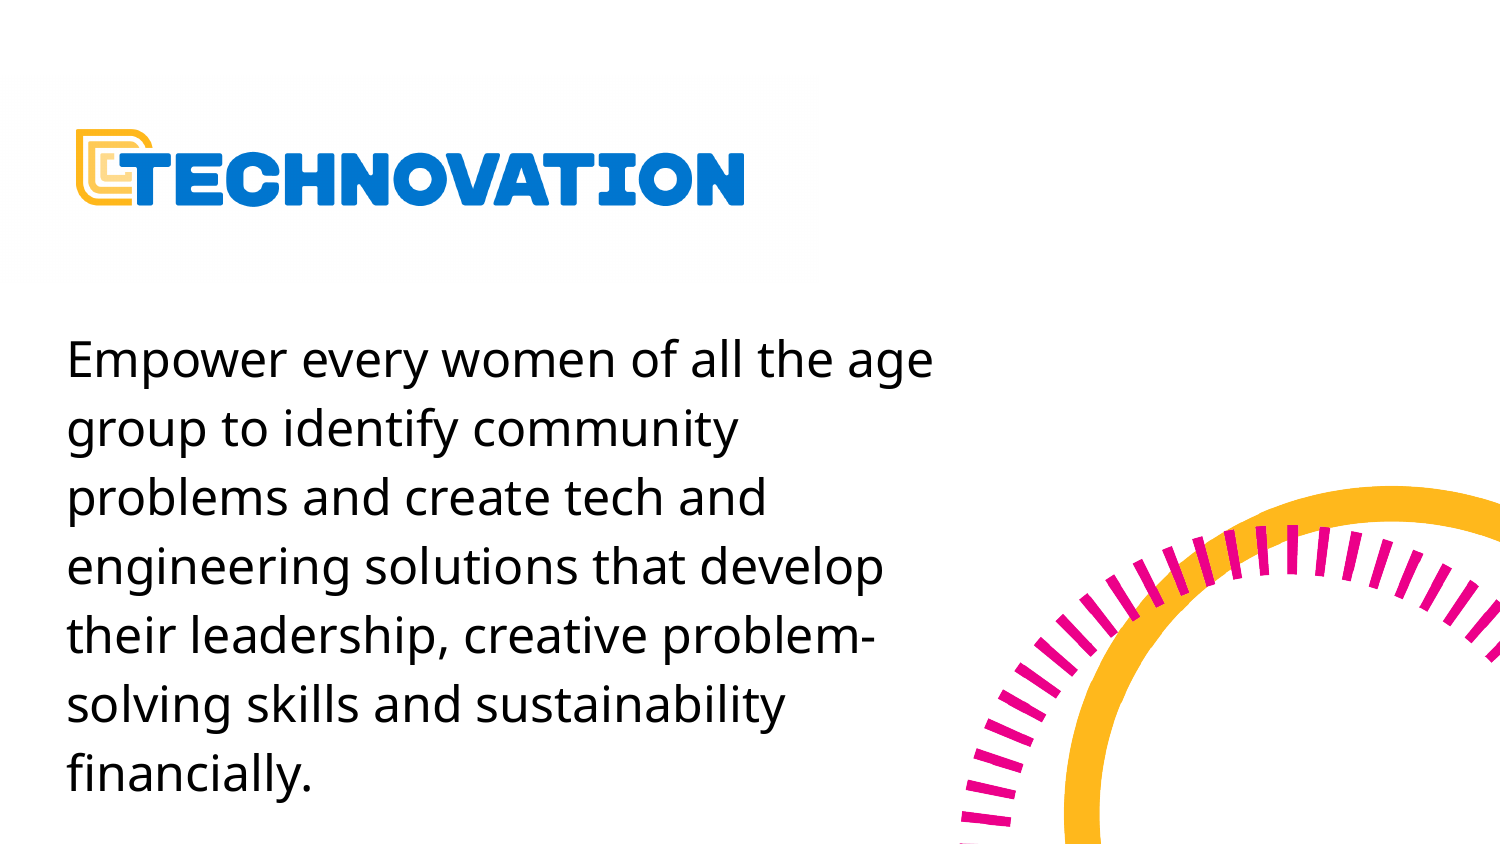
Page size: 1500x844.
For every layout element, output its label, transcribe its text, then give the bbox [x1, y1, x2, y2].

picture [959, 484, 1500, 844]
picture [0, 75, 819, 283]
list Empower every women of all the age group to identify community problems and create tech and engineering solutions that develop their leadership, creative problem-solving skills and sustainability financially. [51, 303, 960, 800]
